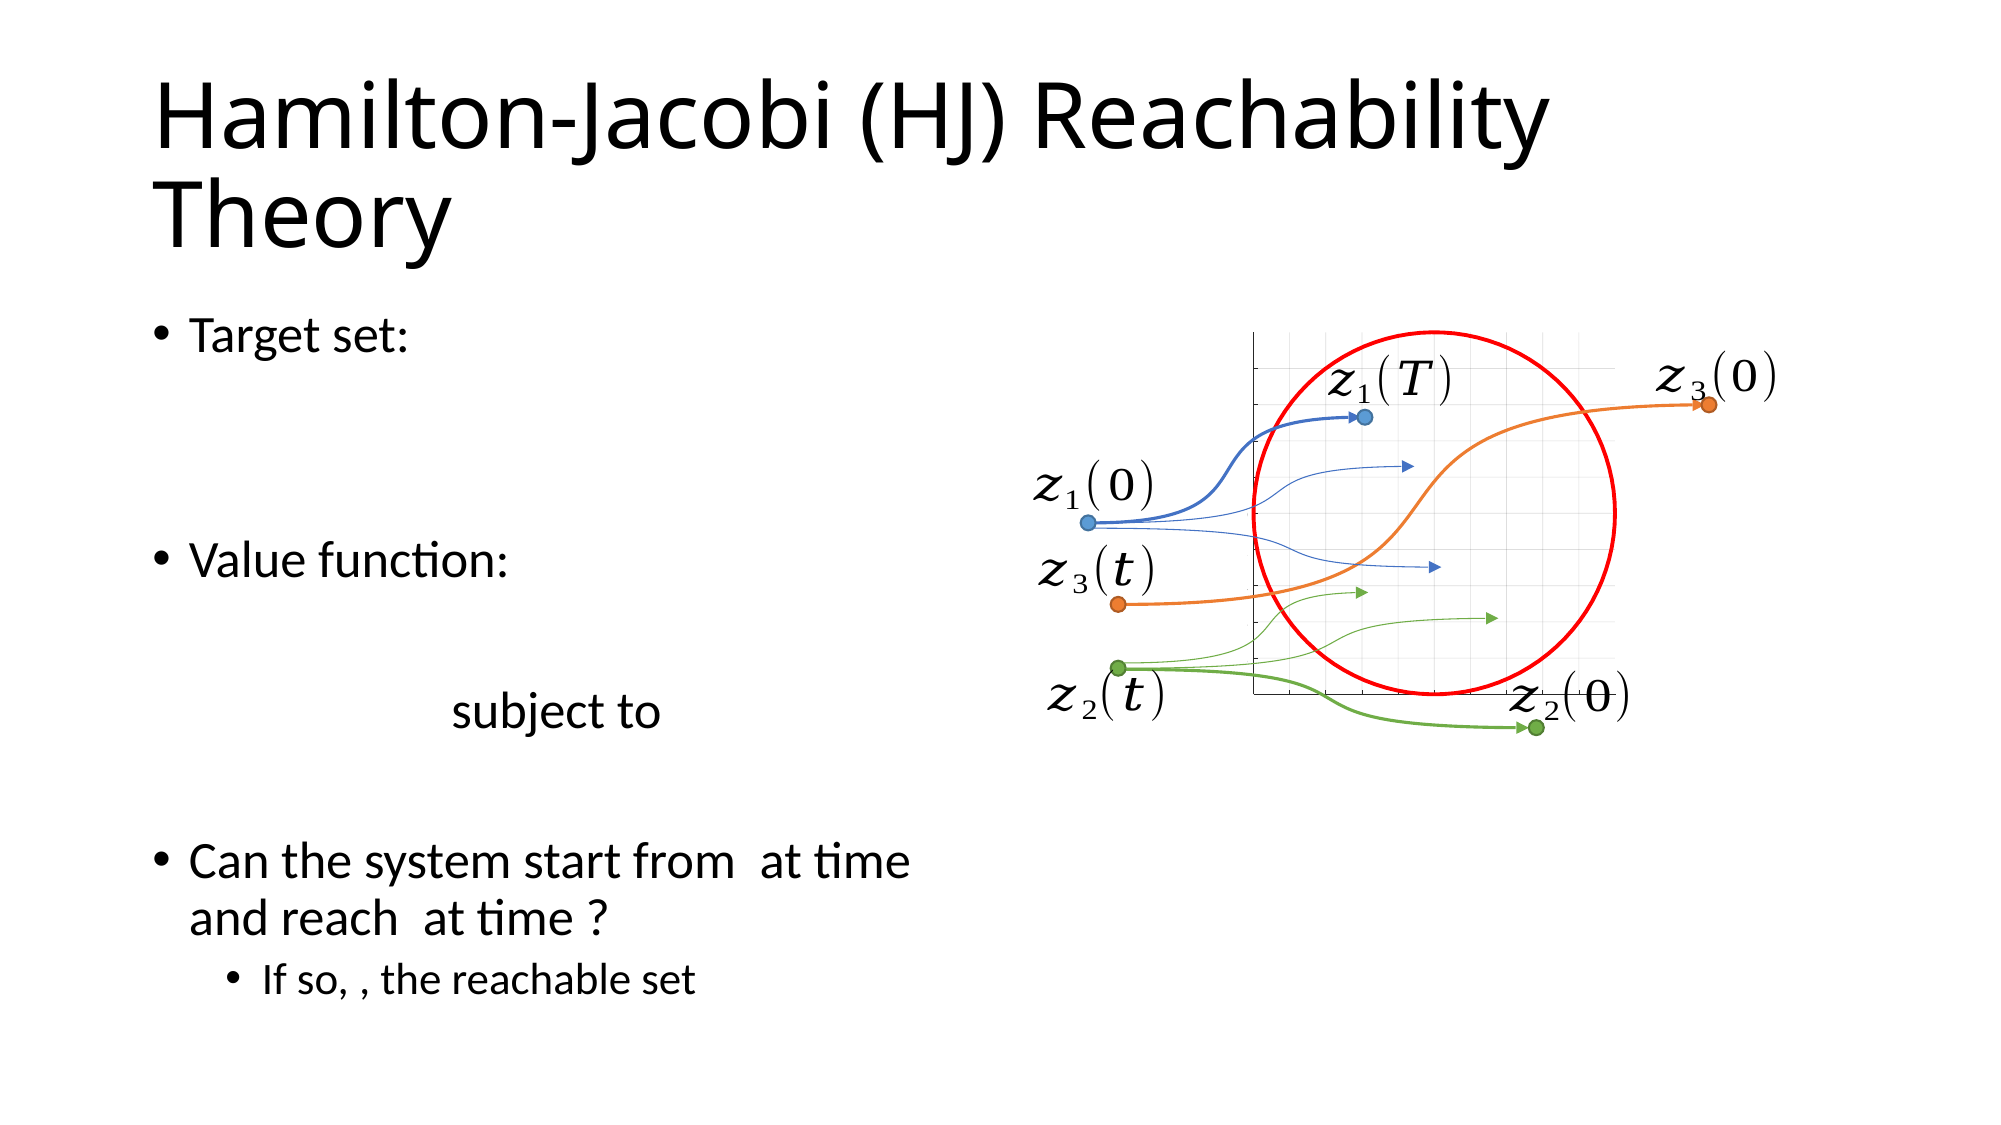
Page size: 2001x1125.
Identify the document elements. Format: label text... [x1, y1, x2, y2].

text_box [1030, 350, 1454, 568]
title Hamilton-Jacobi (HJ) Reachability Theory [137, 59, 1863, 278]
picture [1247, 299, 1620, 347]
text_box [1044, 592, 1634, 736]
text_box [1035, 347, 1780, 612]
